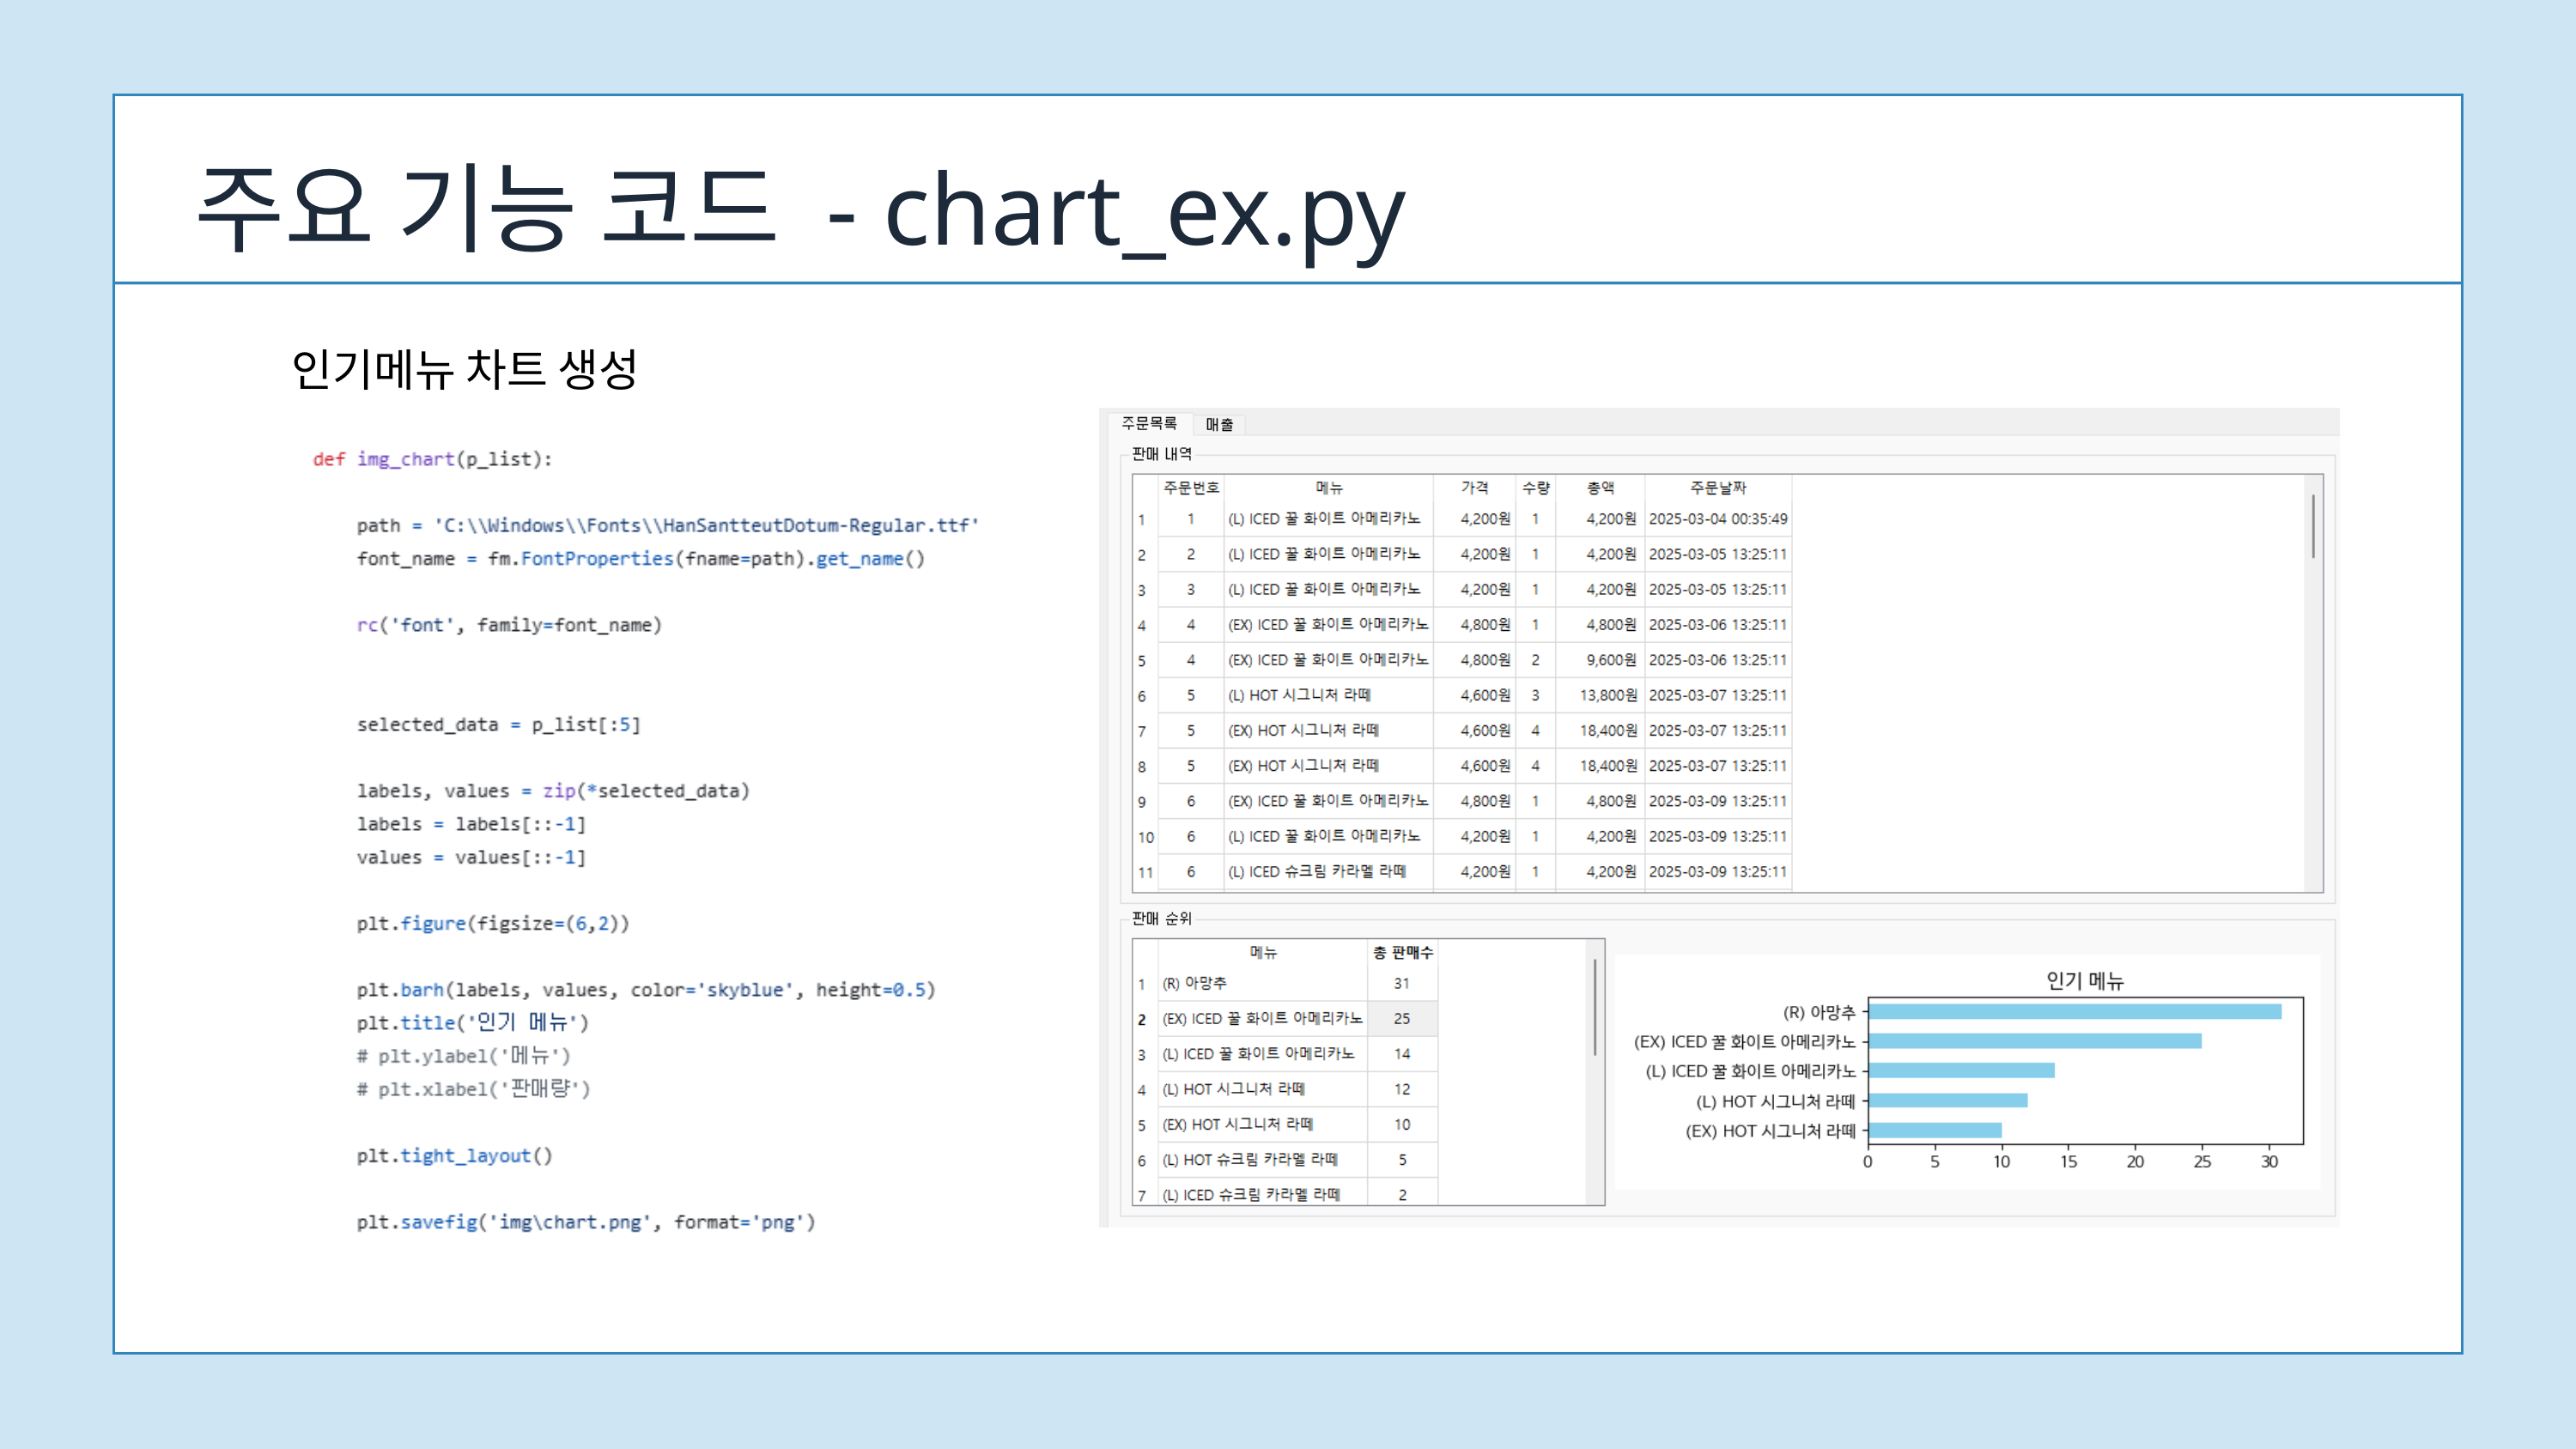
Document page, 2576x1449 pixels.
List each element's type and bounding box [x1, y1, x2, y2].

text_box [113, 94, 2463, 1354]
